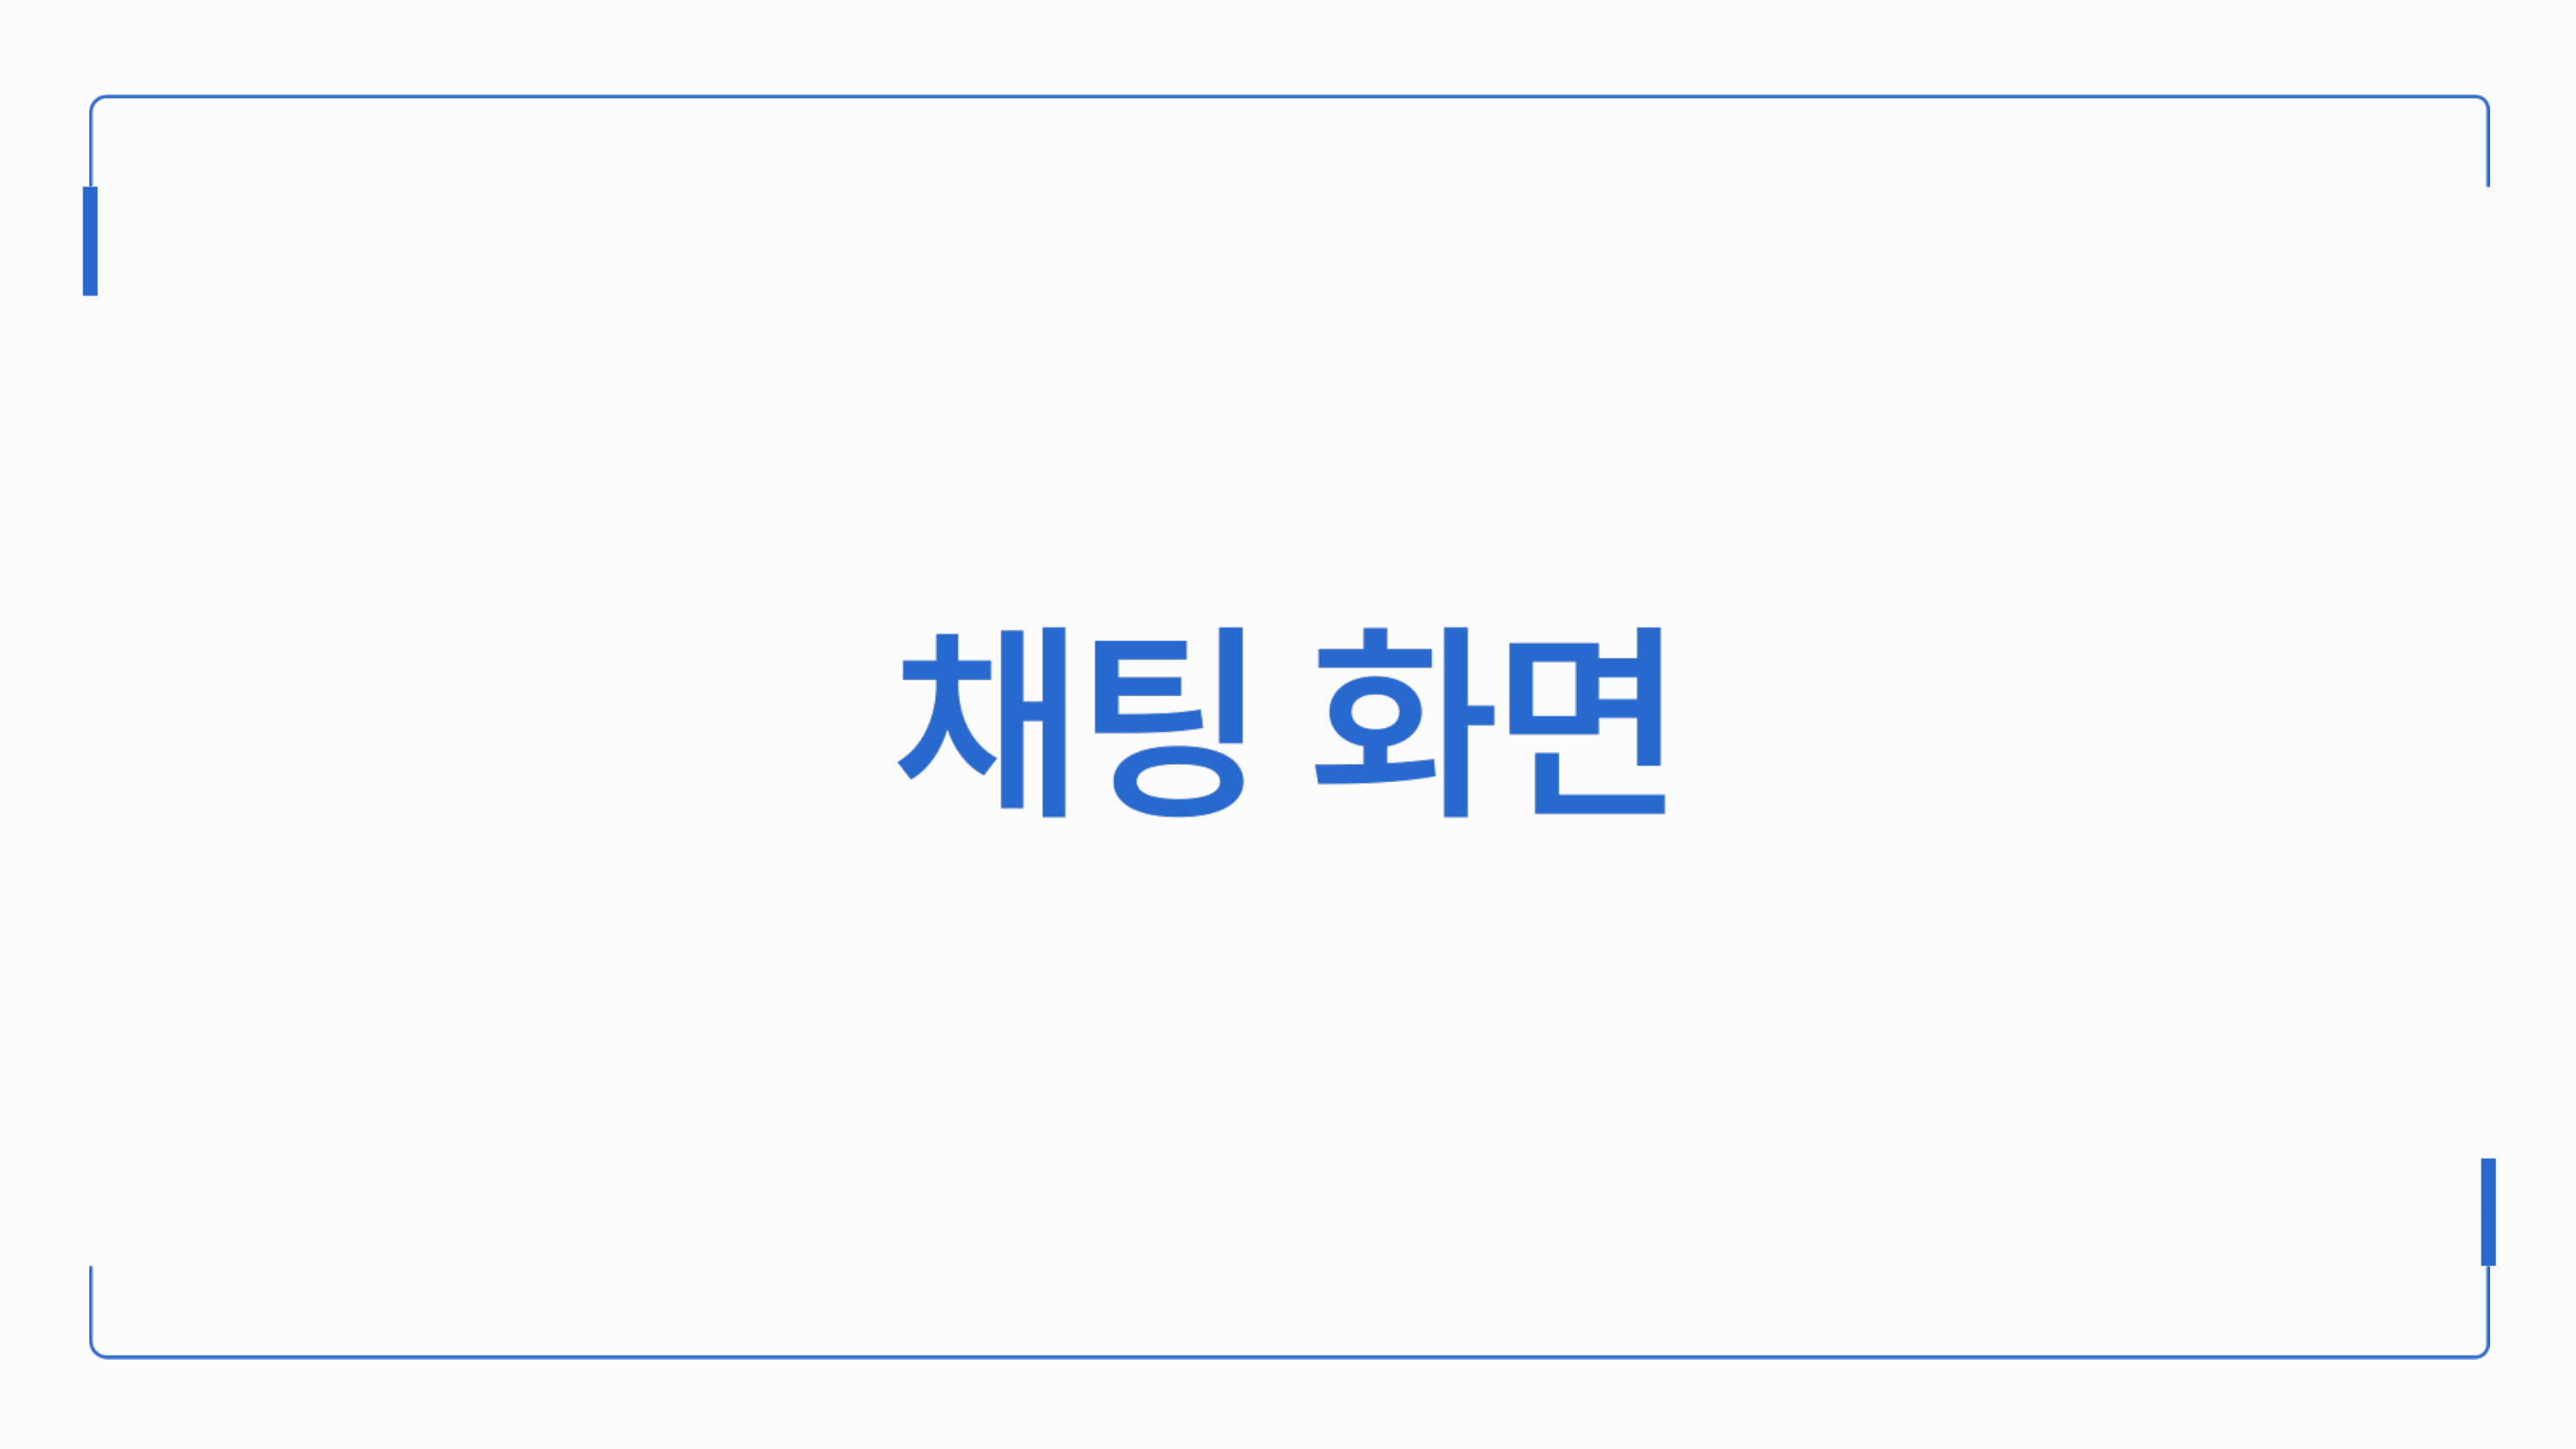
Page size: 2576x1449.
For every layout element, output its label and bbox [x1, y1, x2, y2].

picture [88, 1159, 2543, 1360]
picture [35, 94, 2491, 295]
picture [0, 484, 2549, 1068]
